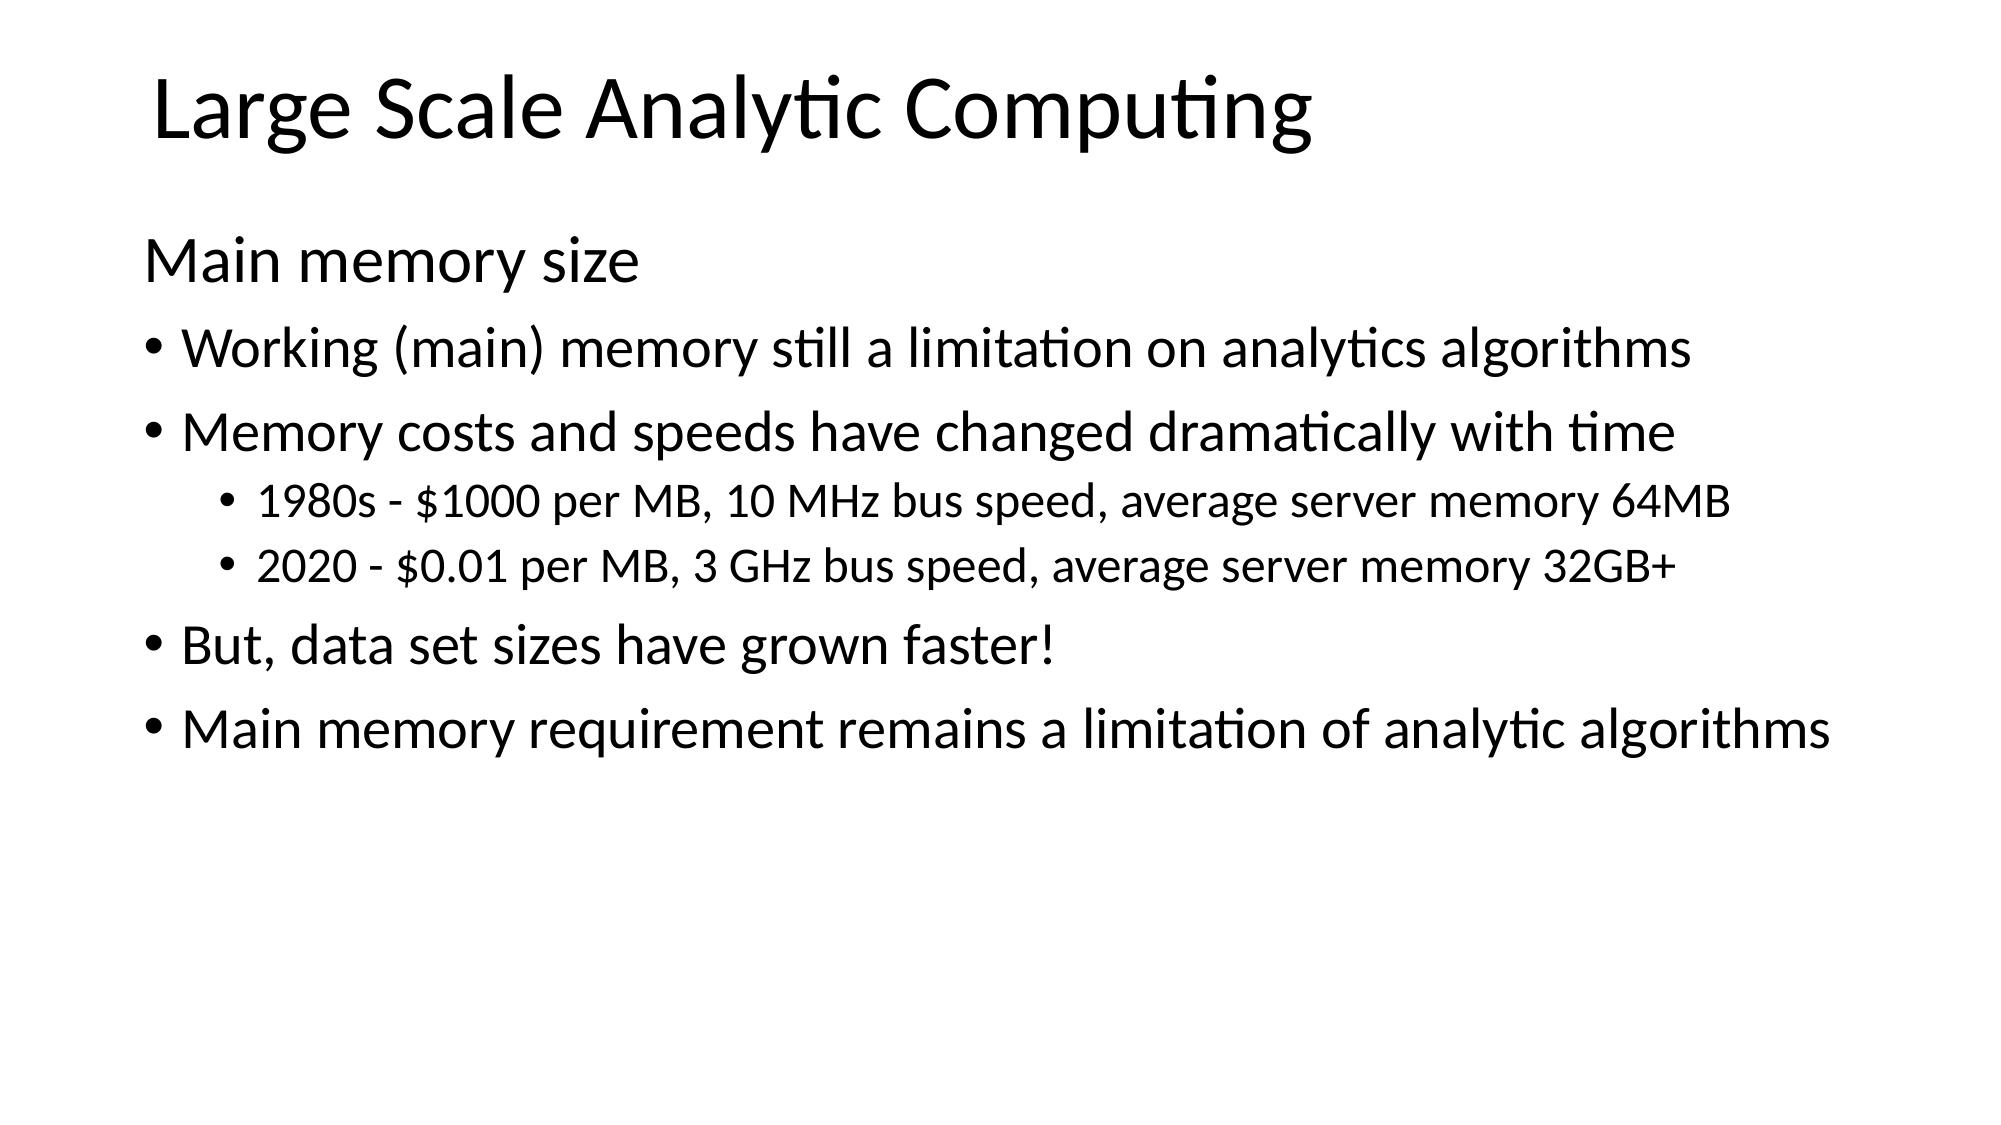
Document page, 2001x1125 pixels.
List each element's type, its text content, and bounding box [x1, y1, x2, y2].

list Main memory size Working (main) memory still a limitation on analytics algorithms Memory costs and speeds have changed dramatically with time 1980s - $1000 per MB, 10 MHz bus speed, average server memory 64MB 2020 - $0.01 per MB, 3 GHz bus speed, average server memory 32GB+ But, data set sizes have grown faster! Main memory requirement remains a limitation of analytic algorithms [128, 217, 1854, 1031]
text_box Large Scale Analytic Computing [137, 0, 1863, 218]
